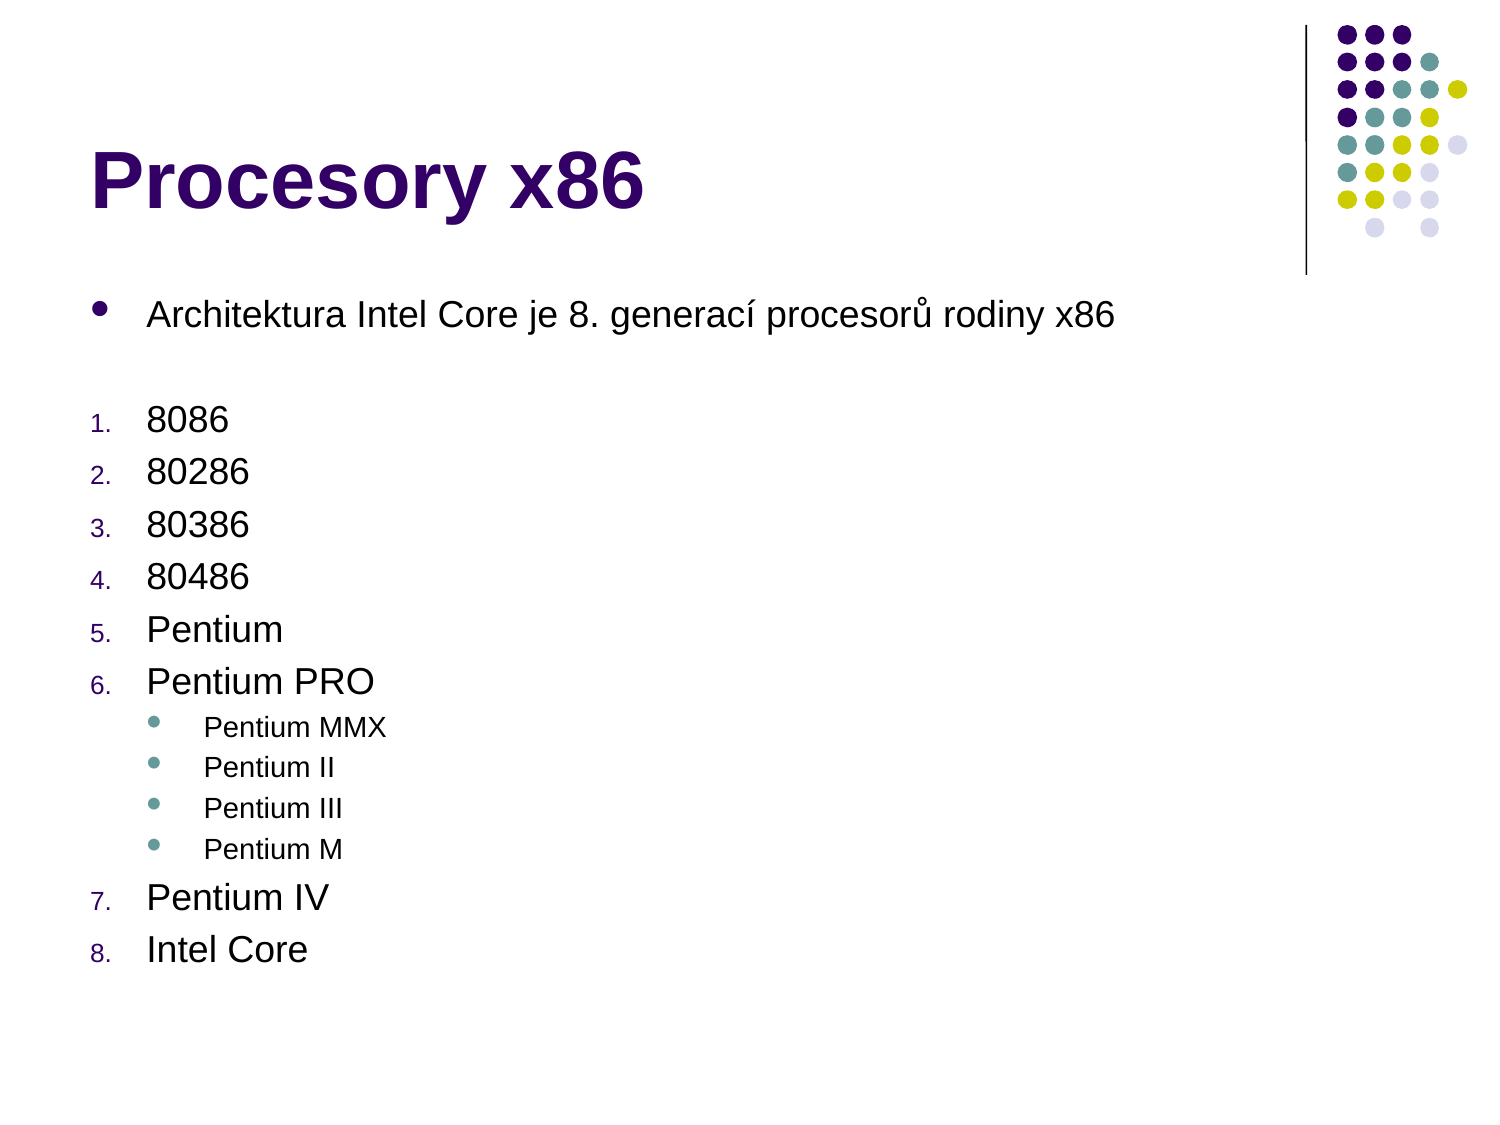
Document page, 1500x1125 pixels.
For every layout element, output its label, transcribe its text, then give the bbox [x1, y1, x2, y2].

list Architektura Intel Core je 8. generací procesorů rodiny x86 8086 80286 80386 80486 Pentium Pentium PRO Pentium MMX Pentium II Pentium III Pentium M Pentium IV Intel Core [75, 282, 1425, 1006]
title Procesory x86 [75, 20, 1313, 233]
